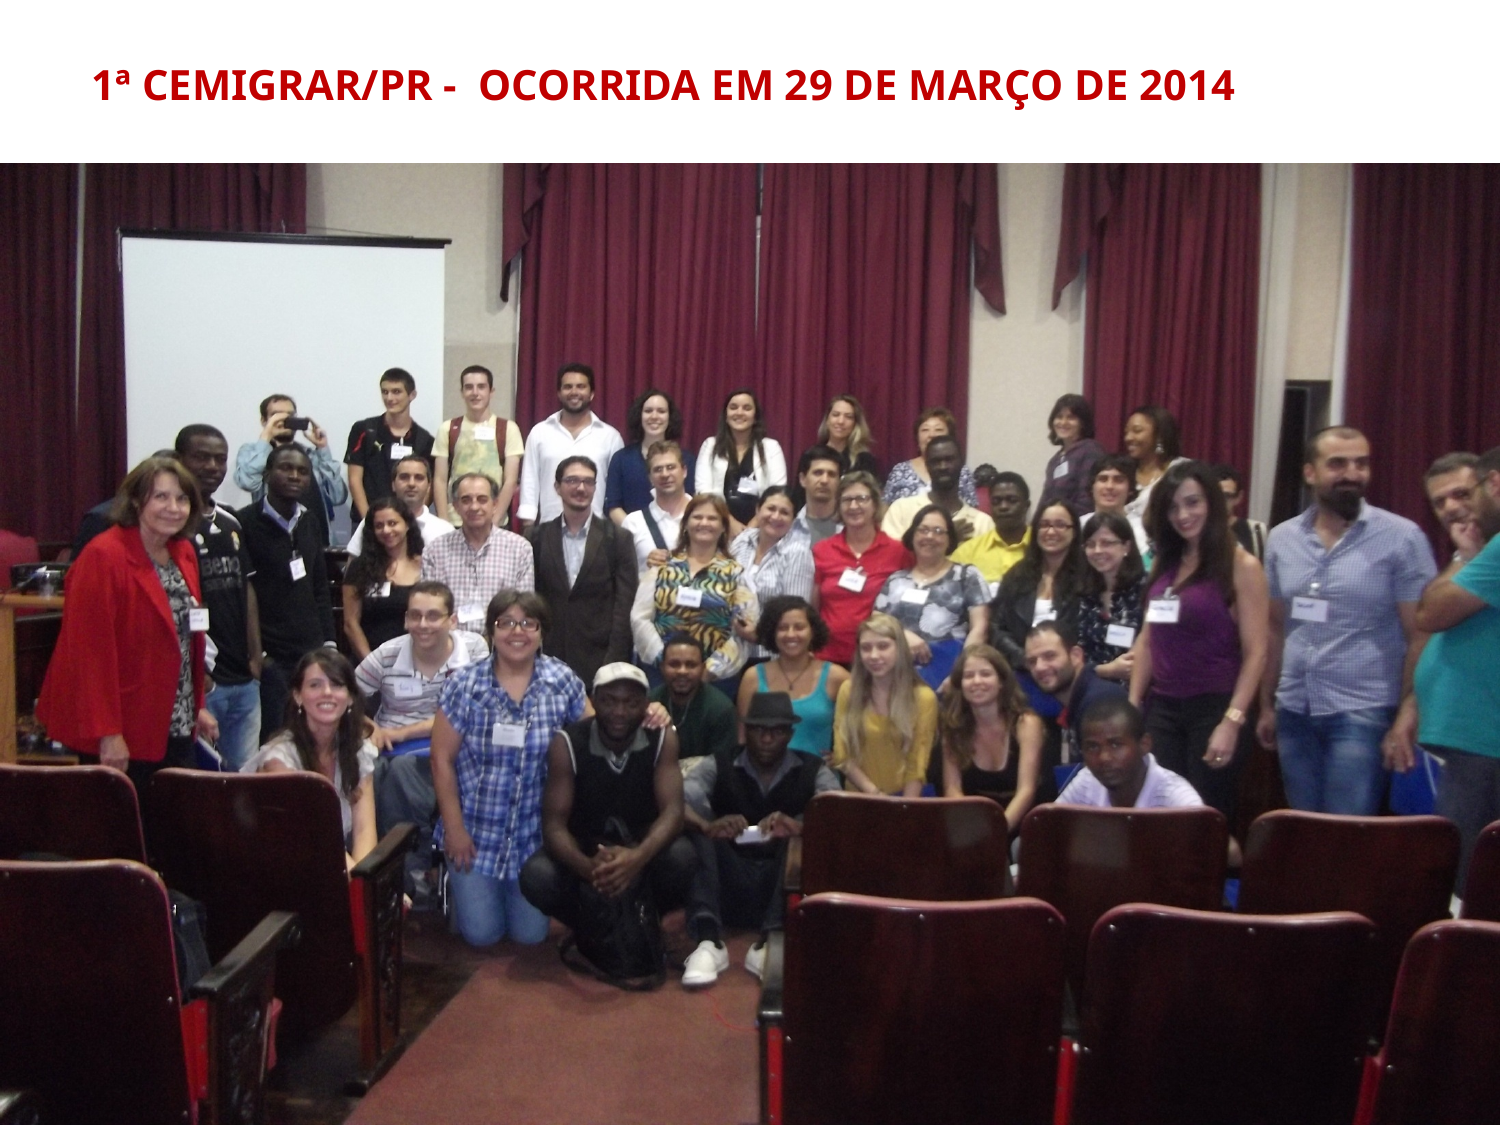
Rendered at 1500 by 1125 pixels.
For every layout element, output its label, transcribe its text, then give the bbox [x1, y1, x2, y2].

picture [0, 163, 1500, 1125]
text_box 1ª CEMIGRAR/PR - OCORRIDA EM 29 DE MARÇO DE 2014 [76, 51, 1459, 116]
